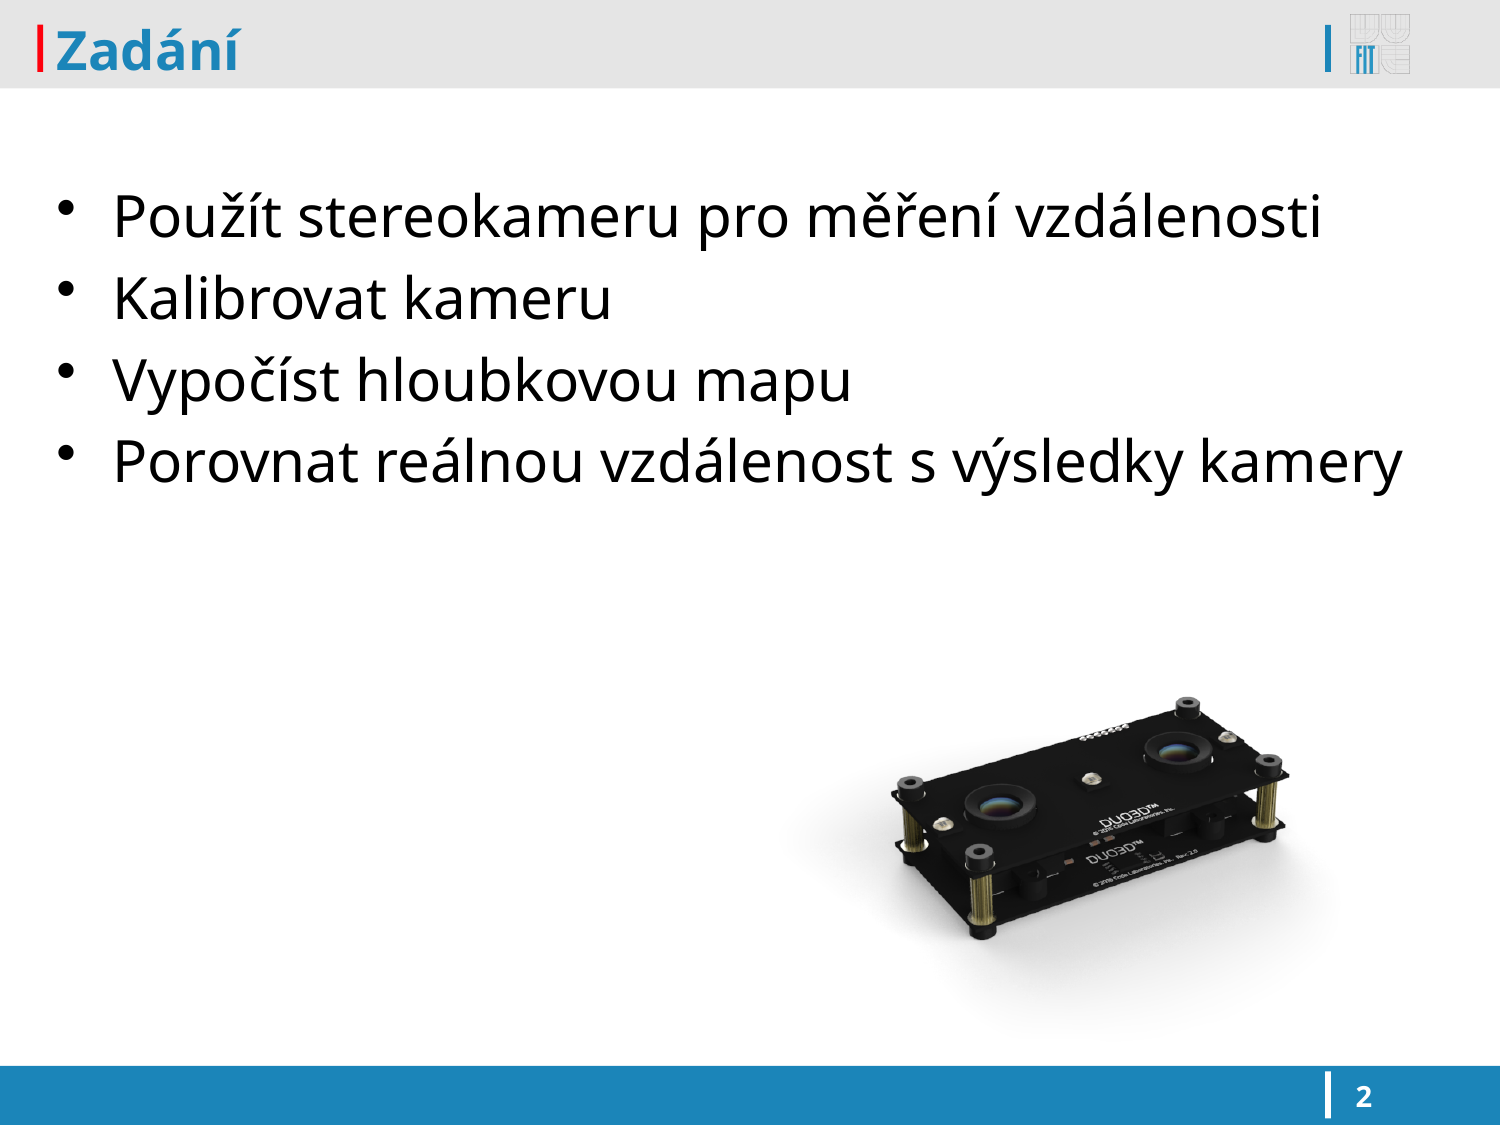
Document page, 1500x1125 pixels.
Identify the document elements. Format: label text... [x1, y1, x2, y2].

list Použít stereokameru pro měření vzdálenosti Kalibrovat kameru Vypočíst hloubkovou mapu Porovnat reálnou vzdálenost s výsledky kamery [40, 89, 1471, 1071]
picture [1350, 14, 1410, 74]
title Zadání [41, 0, 1318, 89]
slide_number 2 [1340, 1070, 1477, 1125]
picture [706, 580, 1469, 1057]
